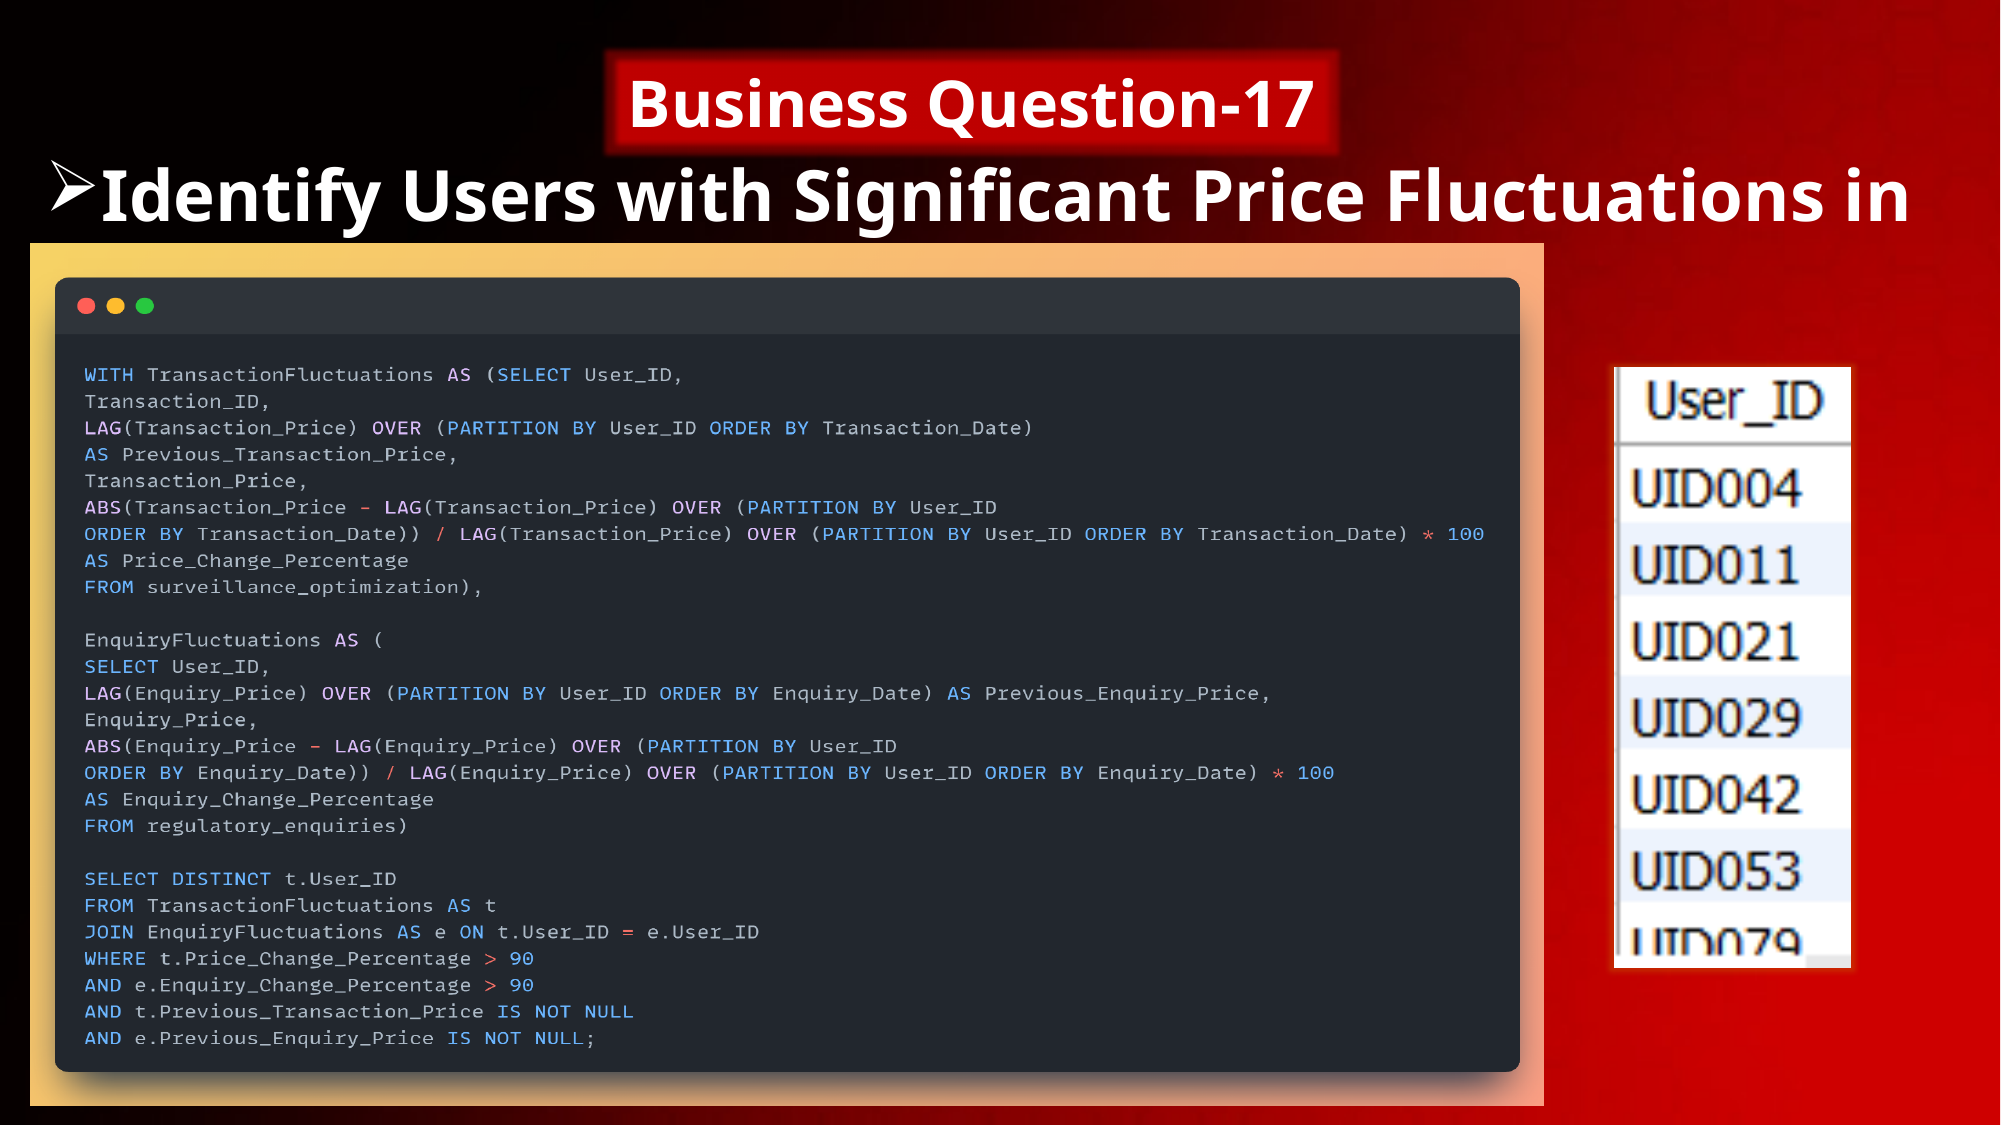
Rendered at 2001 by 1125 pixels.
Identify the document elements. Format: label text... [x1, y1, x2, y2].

list Identify Users with Significant Price Fluctuations in Both Transaction and Enquiry Prices. [30, 153, 1975, 282]
text_box Business Question-17 [621, 65, 1324, 140]
picture [0, 0, 2001, 1125]
